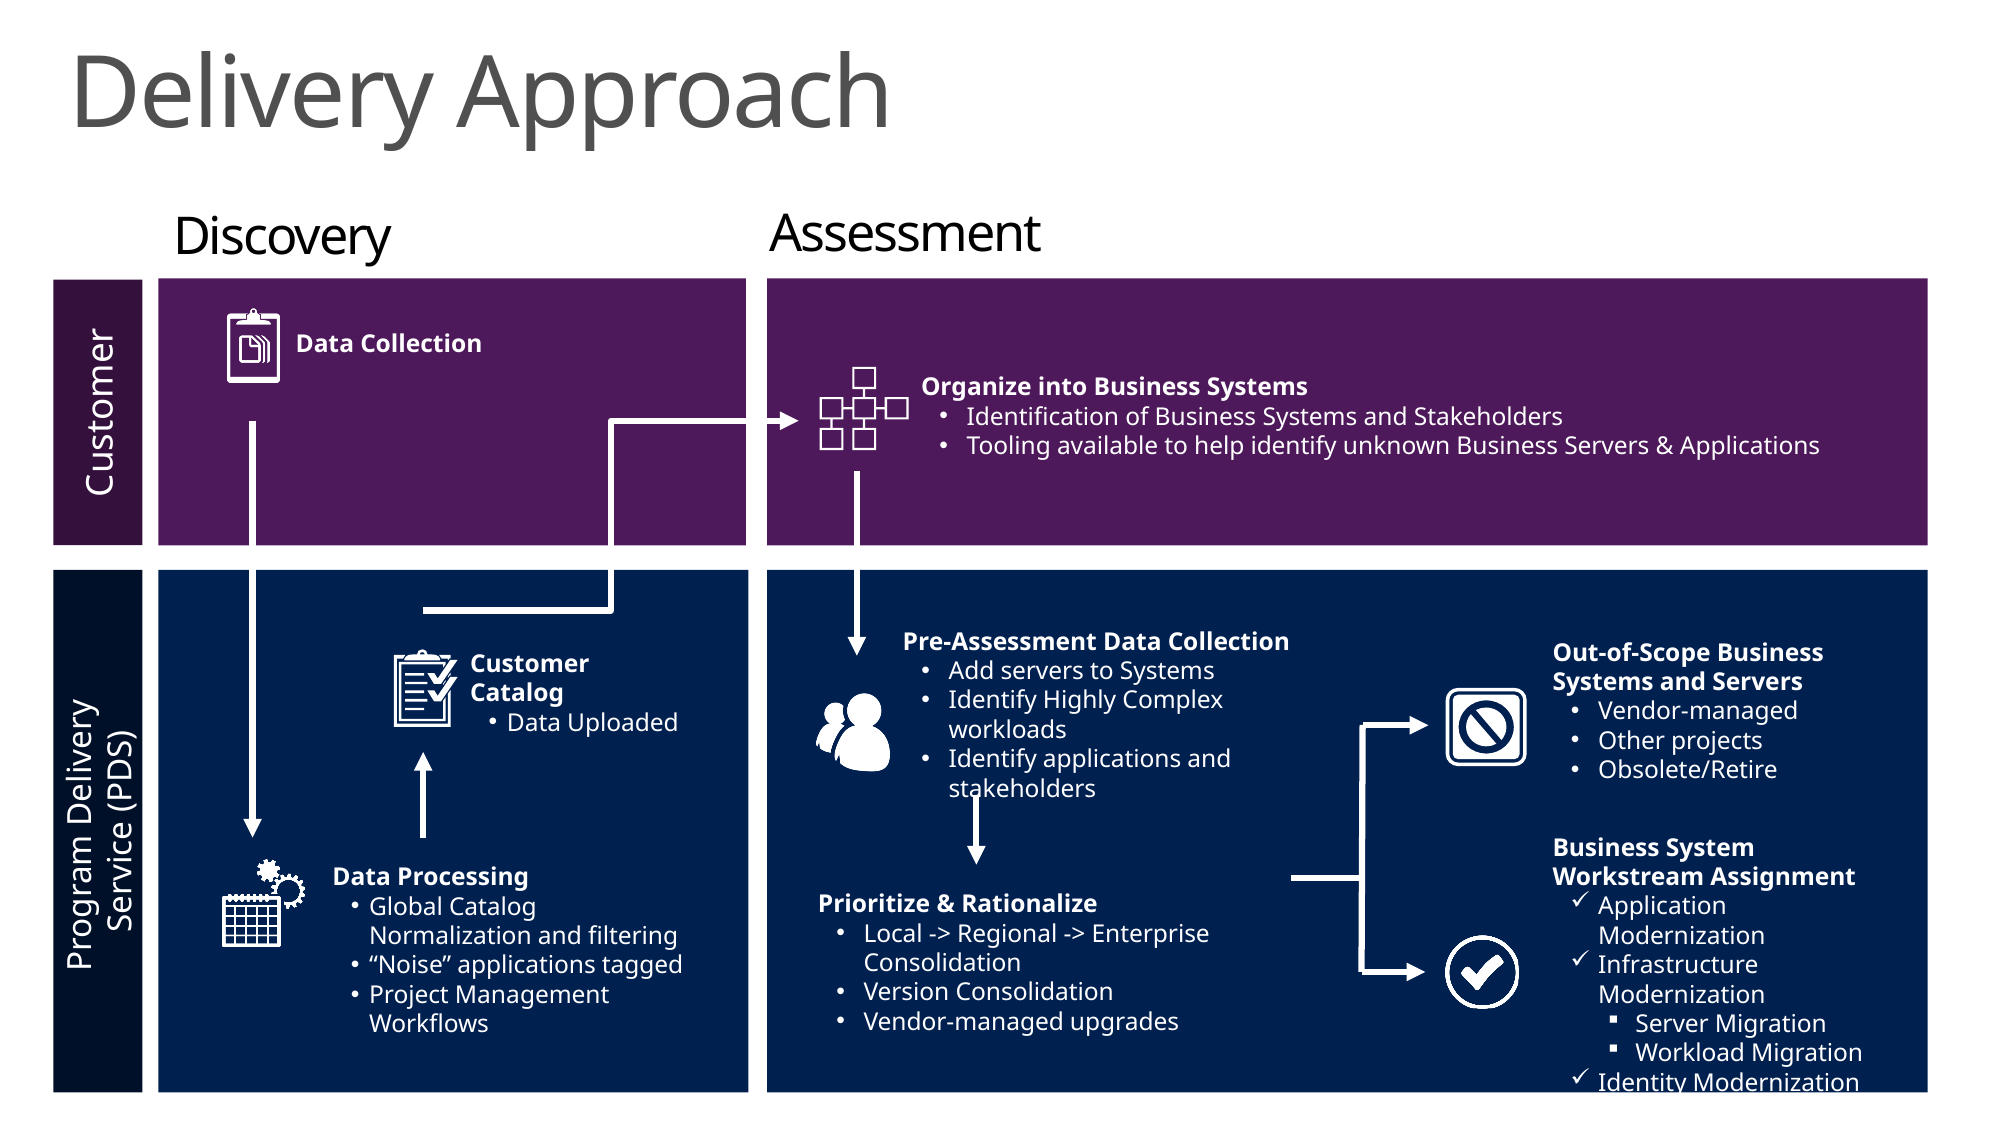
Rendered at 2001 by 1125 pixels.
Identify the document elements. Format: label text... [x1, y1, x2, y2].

text_box Customer [53, 279, 143, 546]
picture [1445, 934, 1519, 1009]
text_box [819, 366, 909, 451]
text_box [766, 278, 1928, 546]
text_box Prioritize & Rationalize Local -> Regional -> Enterprise Consolidation Version Consolidation Vendor-managed upgrades [803, 853, 1290, 1043]
text_box Organize into Business Systems Identification of Business Systems and Stakeholders Tooling available to help identify unknown Business Servers & Applications [906, 363, 1837, 467]
text_box Pre-Assessment Data Collection Add servers to Systems Identify Highly Complex workloads Identify applications and stakeholders [888, 618, 1344, 839]
text_box Data Processing Global Catalog Normalization and filtering “Noise” applications tagged Project Management Workflows [317, 853, 718, 1046]
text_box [1445, 687, 1527, 767]
text_box [158, 569, 749, 1093]
text_box [158, 278, 747, 546]
picture [224, 306, 282, 384]
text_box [422, 420, 799, 611]
text_box Business System Workstream Assignment Application Modernization Infrastructure Modernization Server Migration Workload Migration Identity Modernization [1537, 824, 1907, 1104]
text_box Customer Catalog Data Uploaded [455, 640, 701, 744]
text_box Program Delivery Service (PDS) [53, 569, 143, 1093]
text_box [393, 649, 458, 727]
text_box Out-of-Scope Business Systems and Servers Vendor-managed Other projects Obsolete/Retire [1537, 629, 1864, 791]
text_box Data Collection [282, 320, 514, 365]
text_box [766, 569, 1928, 1093]
picture [221, 859, 305, 947]
picture [813, 691, 891, 773]
title Delivery Approach [44, 25, 1957, 174]
text_box Assessment [754, 192, 1299, 270]
text_box Discovery [158, 195, 737, 273]
